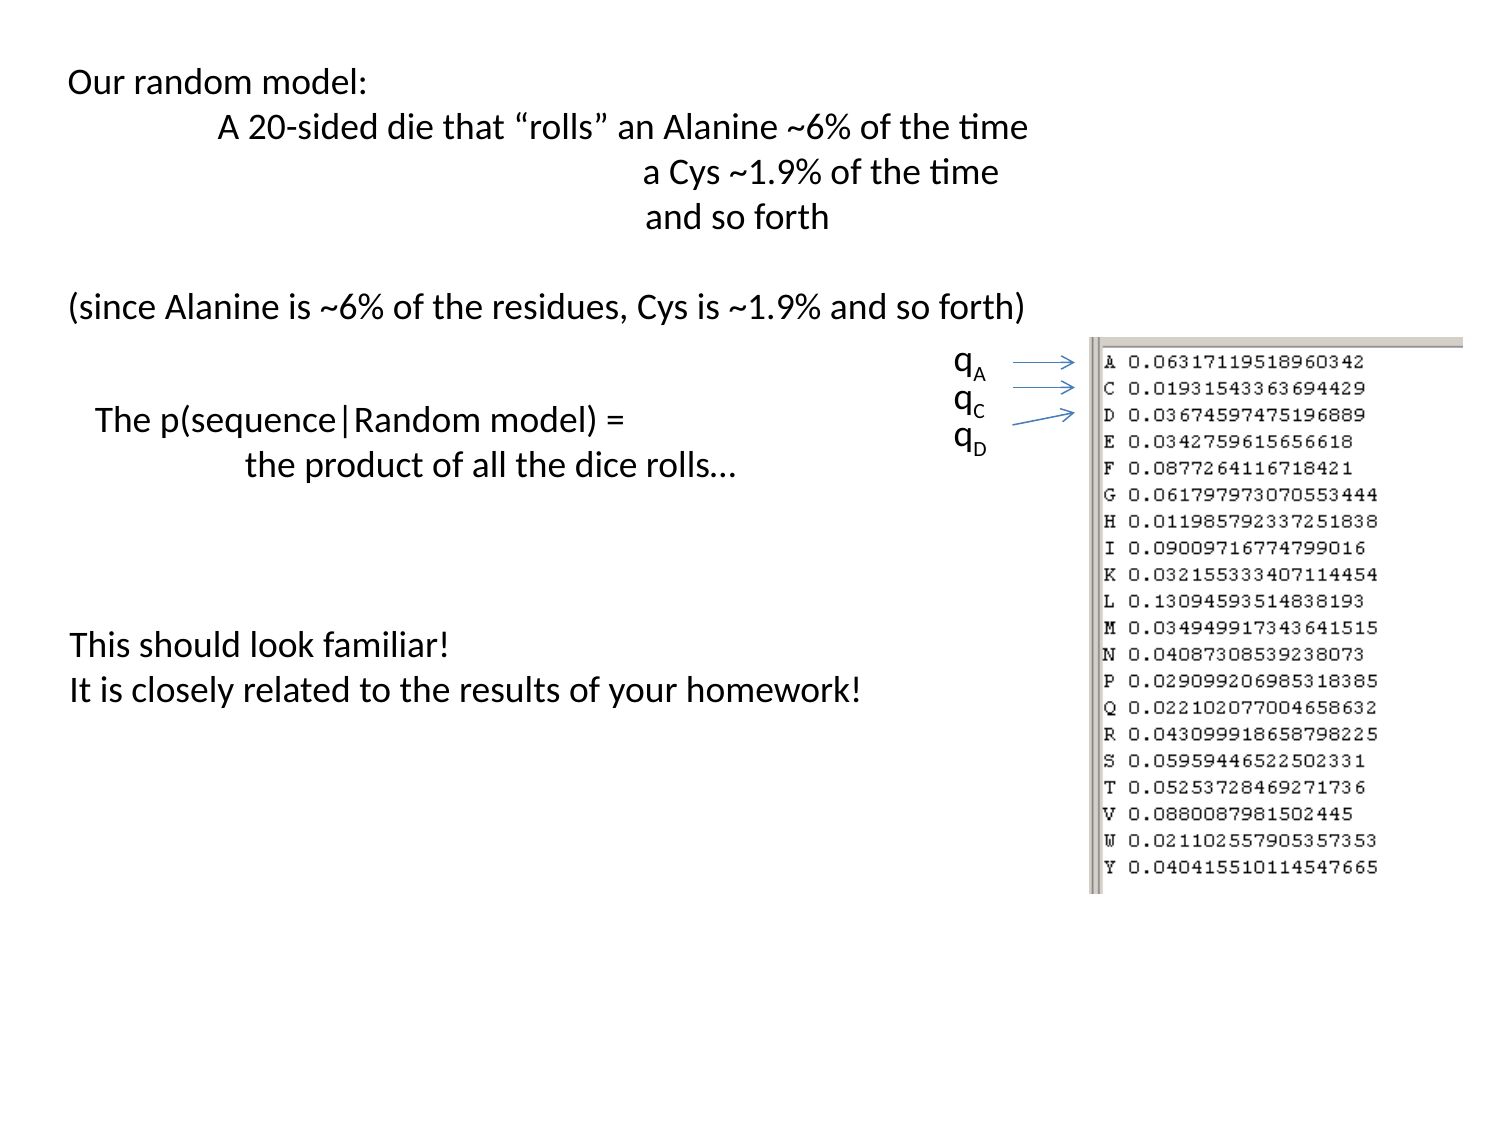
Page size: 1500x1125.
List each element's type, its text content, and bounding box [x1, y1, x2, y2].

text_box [1012, 412, 1076, 426]
text_box qA [938, 326, 1001, 393]
picture [1088, 337, 1463, 894]
text_box Our random model: A 20-sided die that “rolls” an Alanine ~6% of the time a Cys ~1.9% of the time and so forth (since Alanine is ~6% of the residues, Cys is ~1.9% and so forth) [52, 49, 1045, 335]
text_box qC [938, 364, 1000, 431]
text_box The p(sequence|Random model) = the product of all the dice rolls… [80, 387, 752, 493]
text_box This should look familiar! It is closely related to the results of your homework! [54, 612, 879, 718]
text_box qD [938, 401, 1002, 468]
